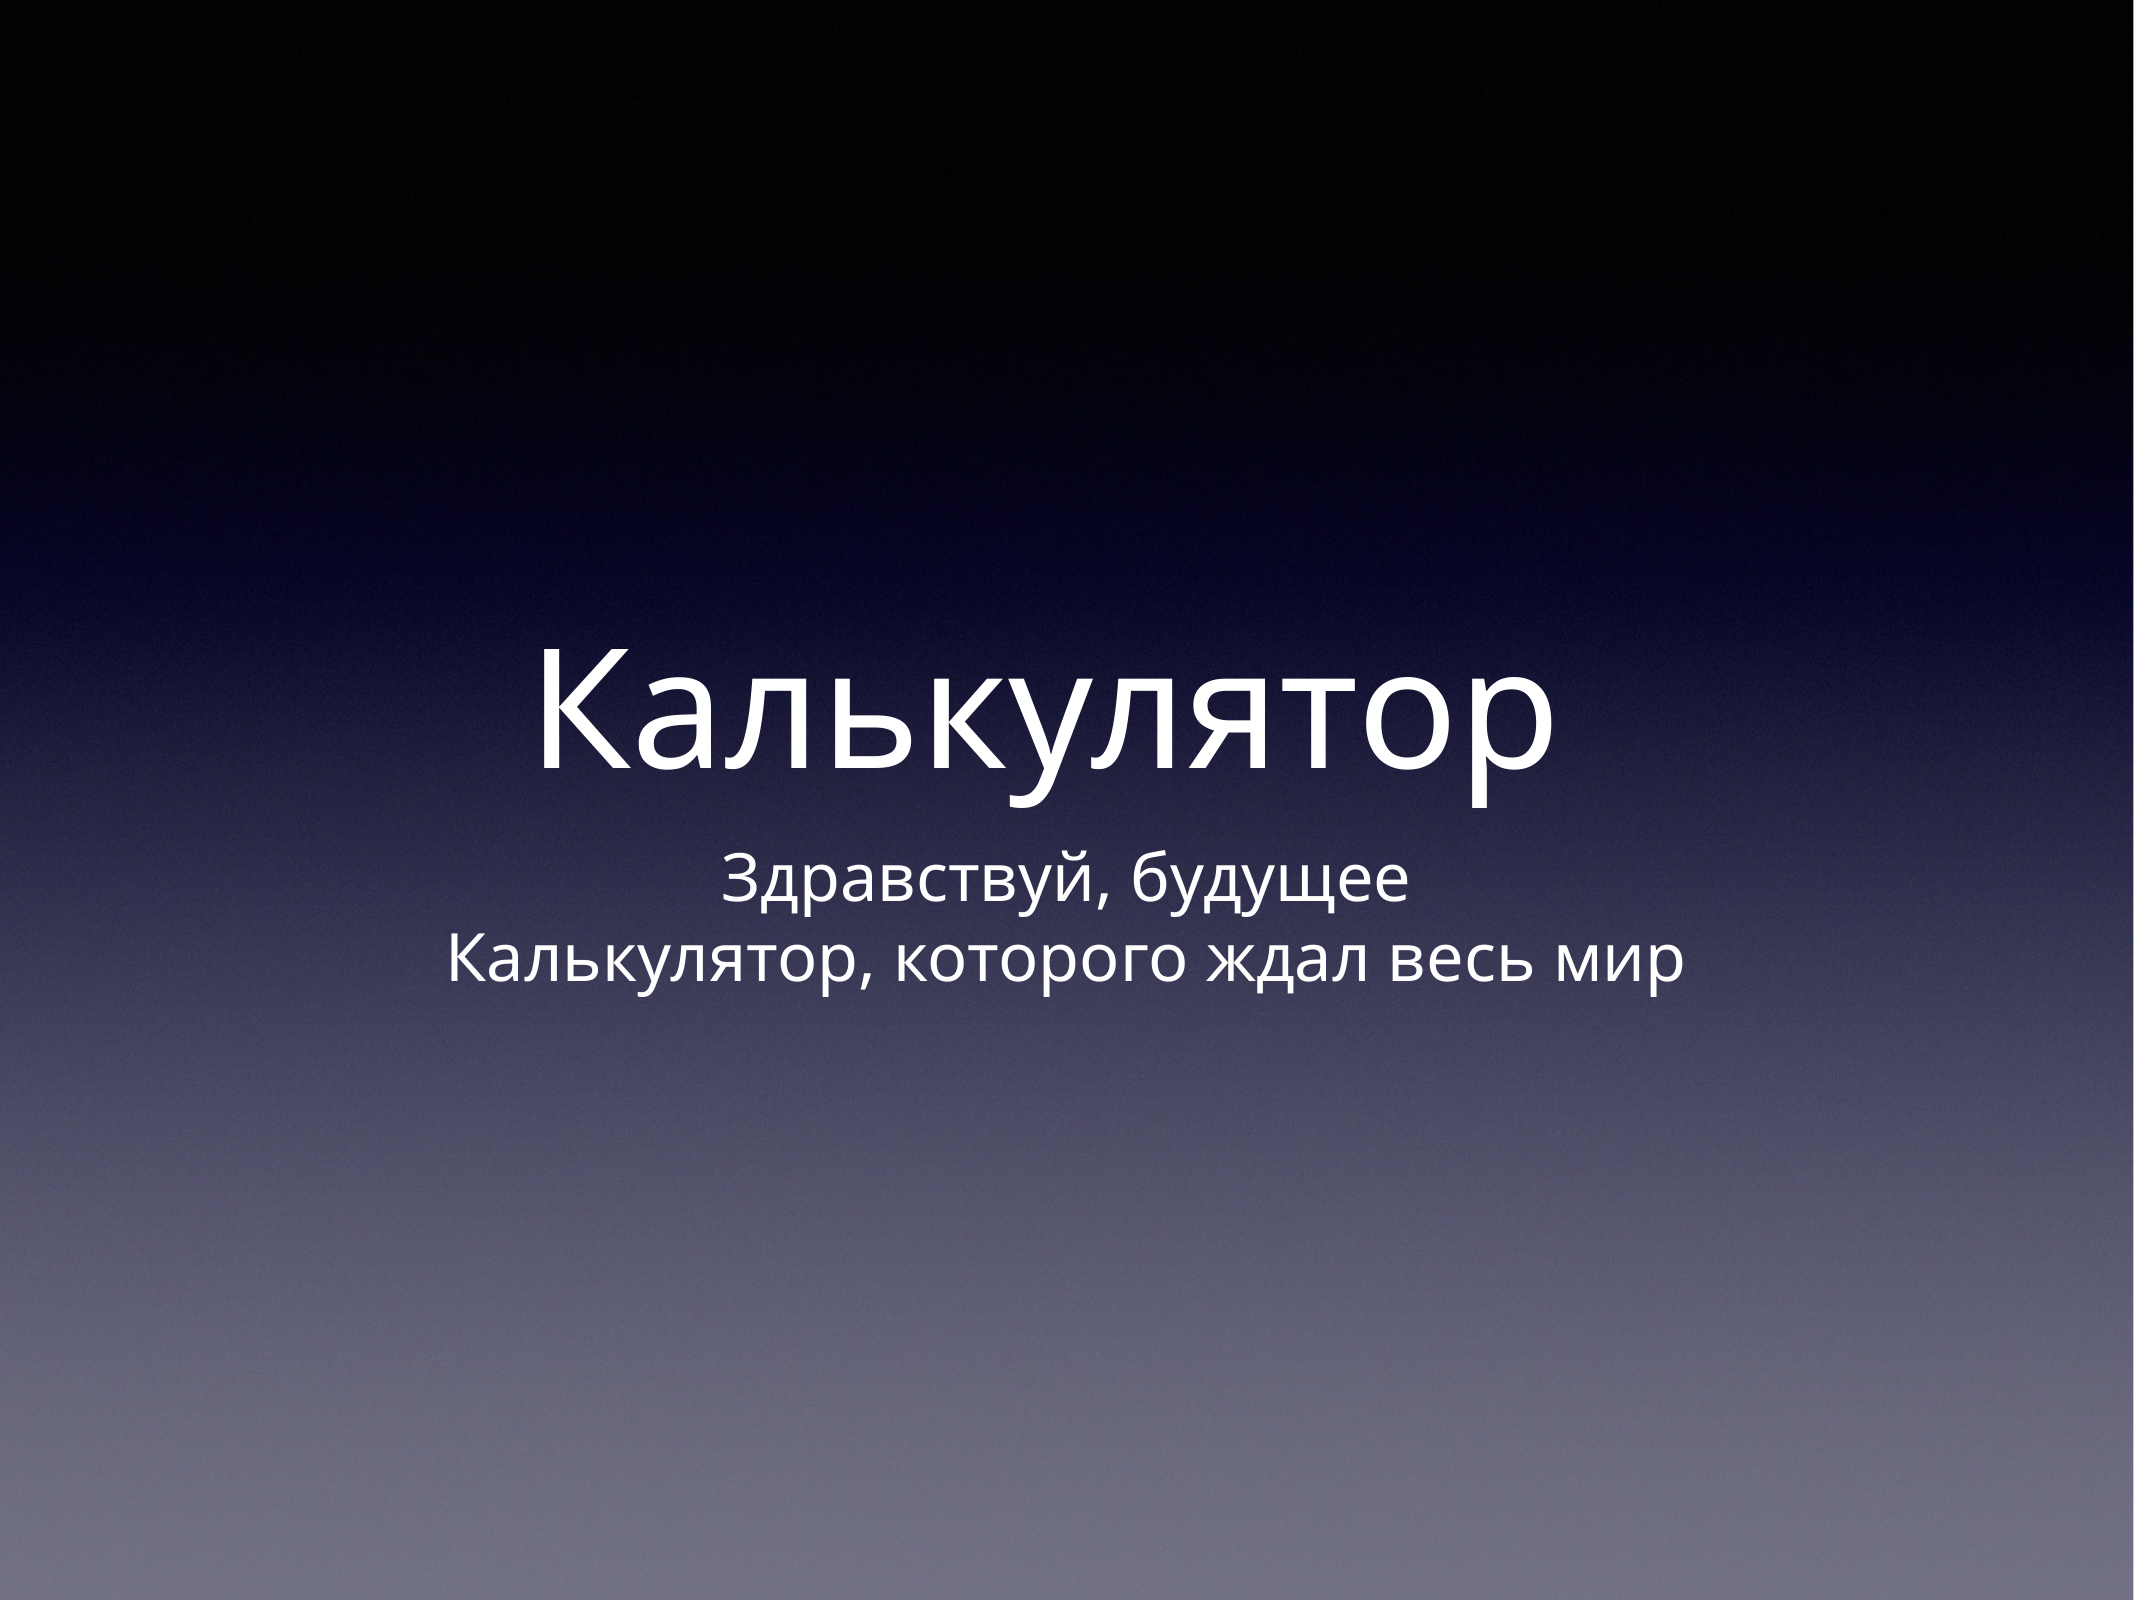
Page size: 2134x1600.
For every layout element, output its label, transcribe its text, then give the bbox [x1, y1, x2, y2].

title Калькулятор [207, 268, 1926, 811]
subtitle Здравствуй, будущее Калькулятор, которого ждал весь мир [207, 825, 1926, 1012]
picture [0, 0, 2134, 1600]
